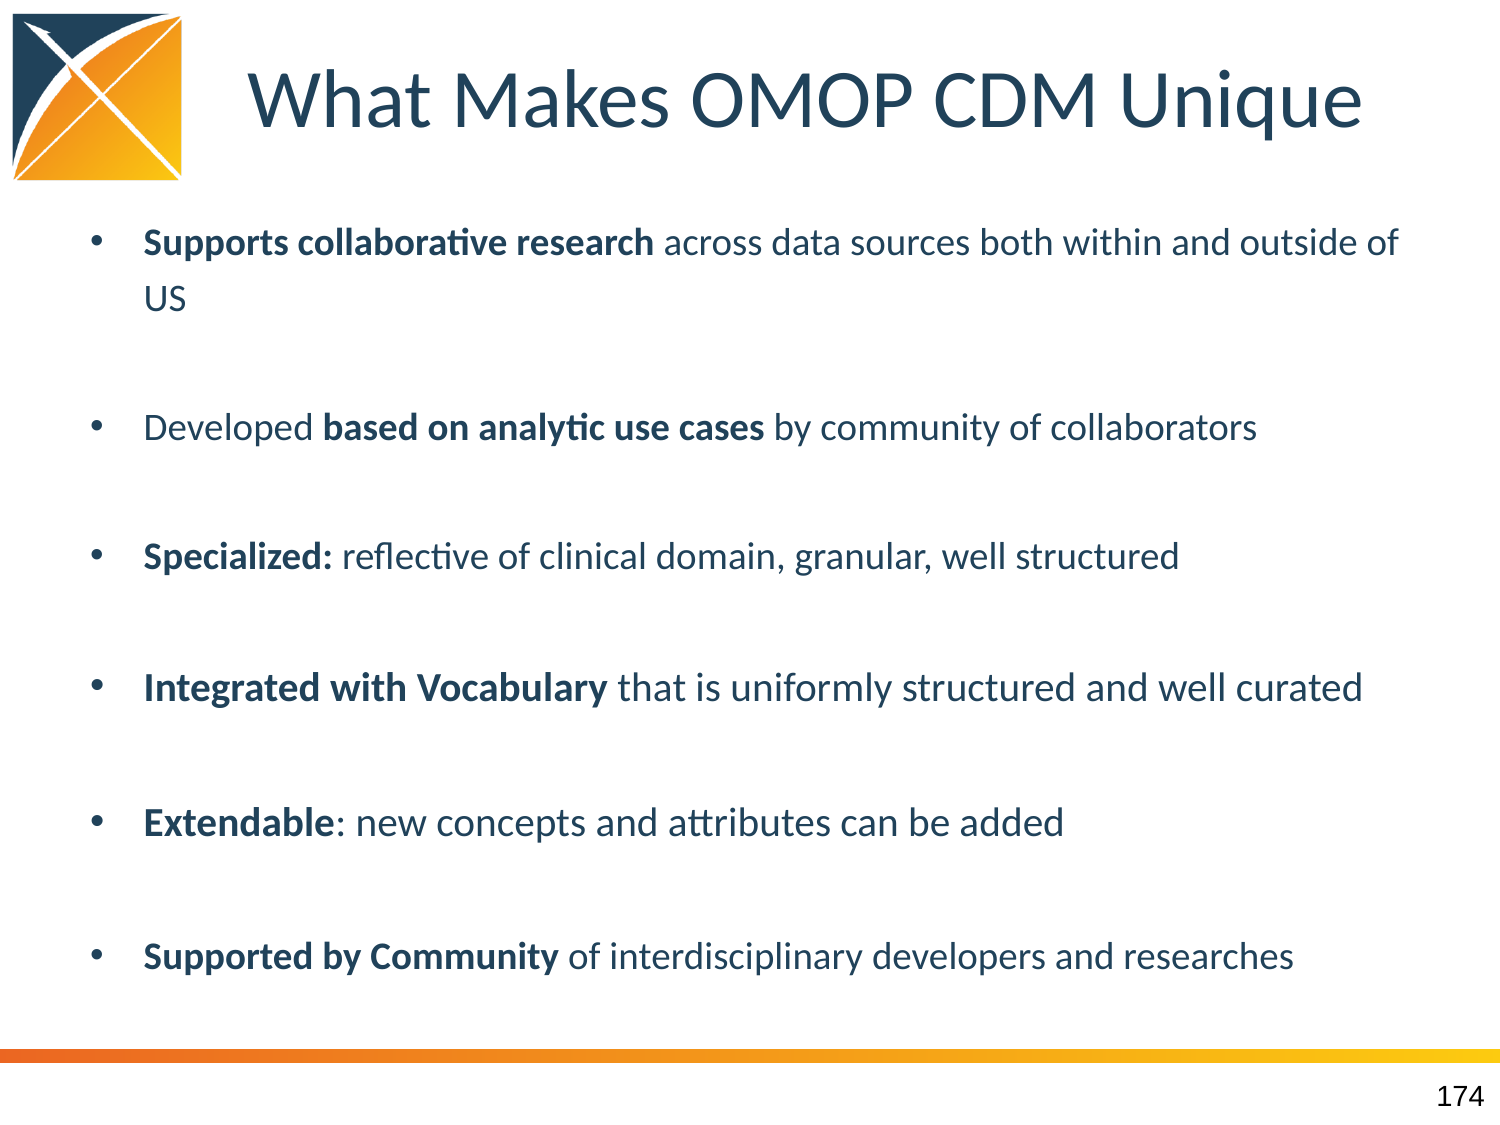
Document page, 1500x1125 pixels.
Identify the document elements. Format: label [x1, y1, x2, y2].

slide_number [1149, 1065, 1500, 1125]
title [187, 24, 1425, 163]
list [75, 200, 1425, 1005]
picture [0, 0, 206, 200]
